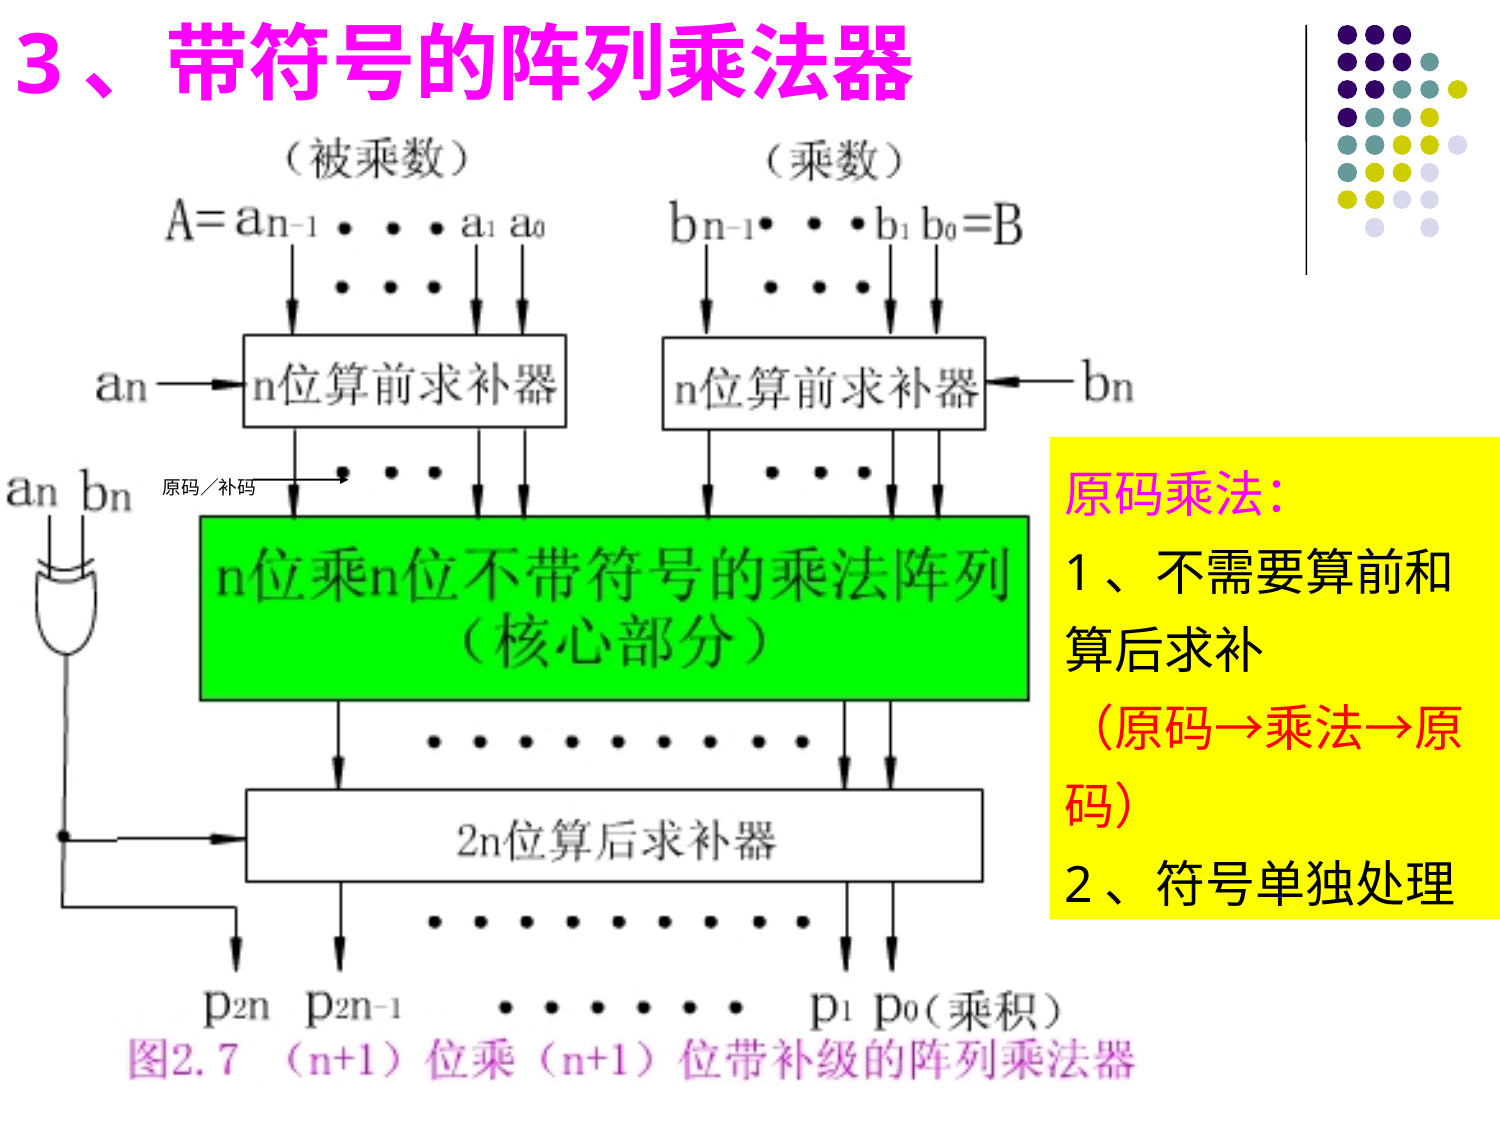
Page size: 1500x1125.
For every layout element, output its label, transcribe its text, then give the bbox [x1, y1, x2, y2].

title 3、带符号的阵列乘法器 [0, 0, 1238, 118]
slide_number [1074, 1025, 1425, 1100]
text_box 原码乘法： 1、不需要算前和算后求补 （原码→乘法→原码） 2、符号单独处理 [1149, 436, 1500, 920]
picture [0, 126, 1146, 1090]
